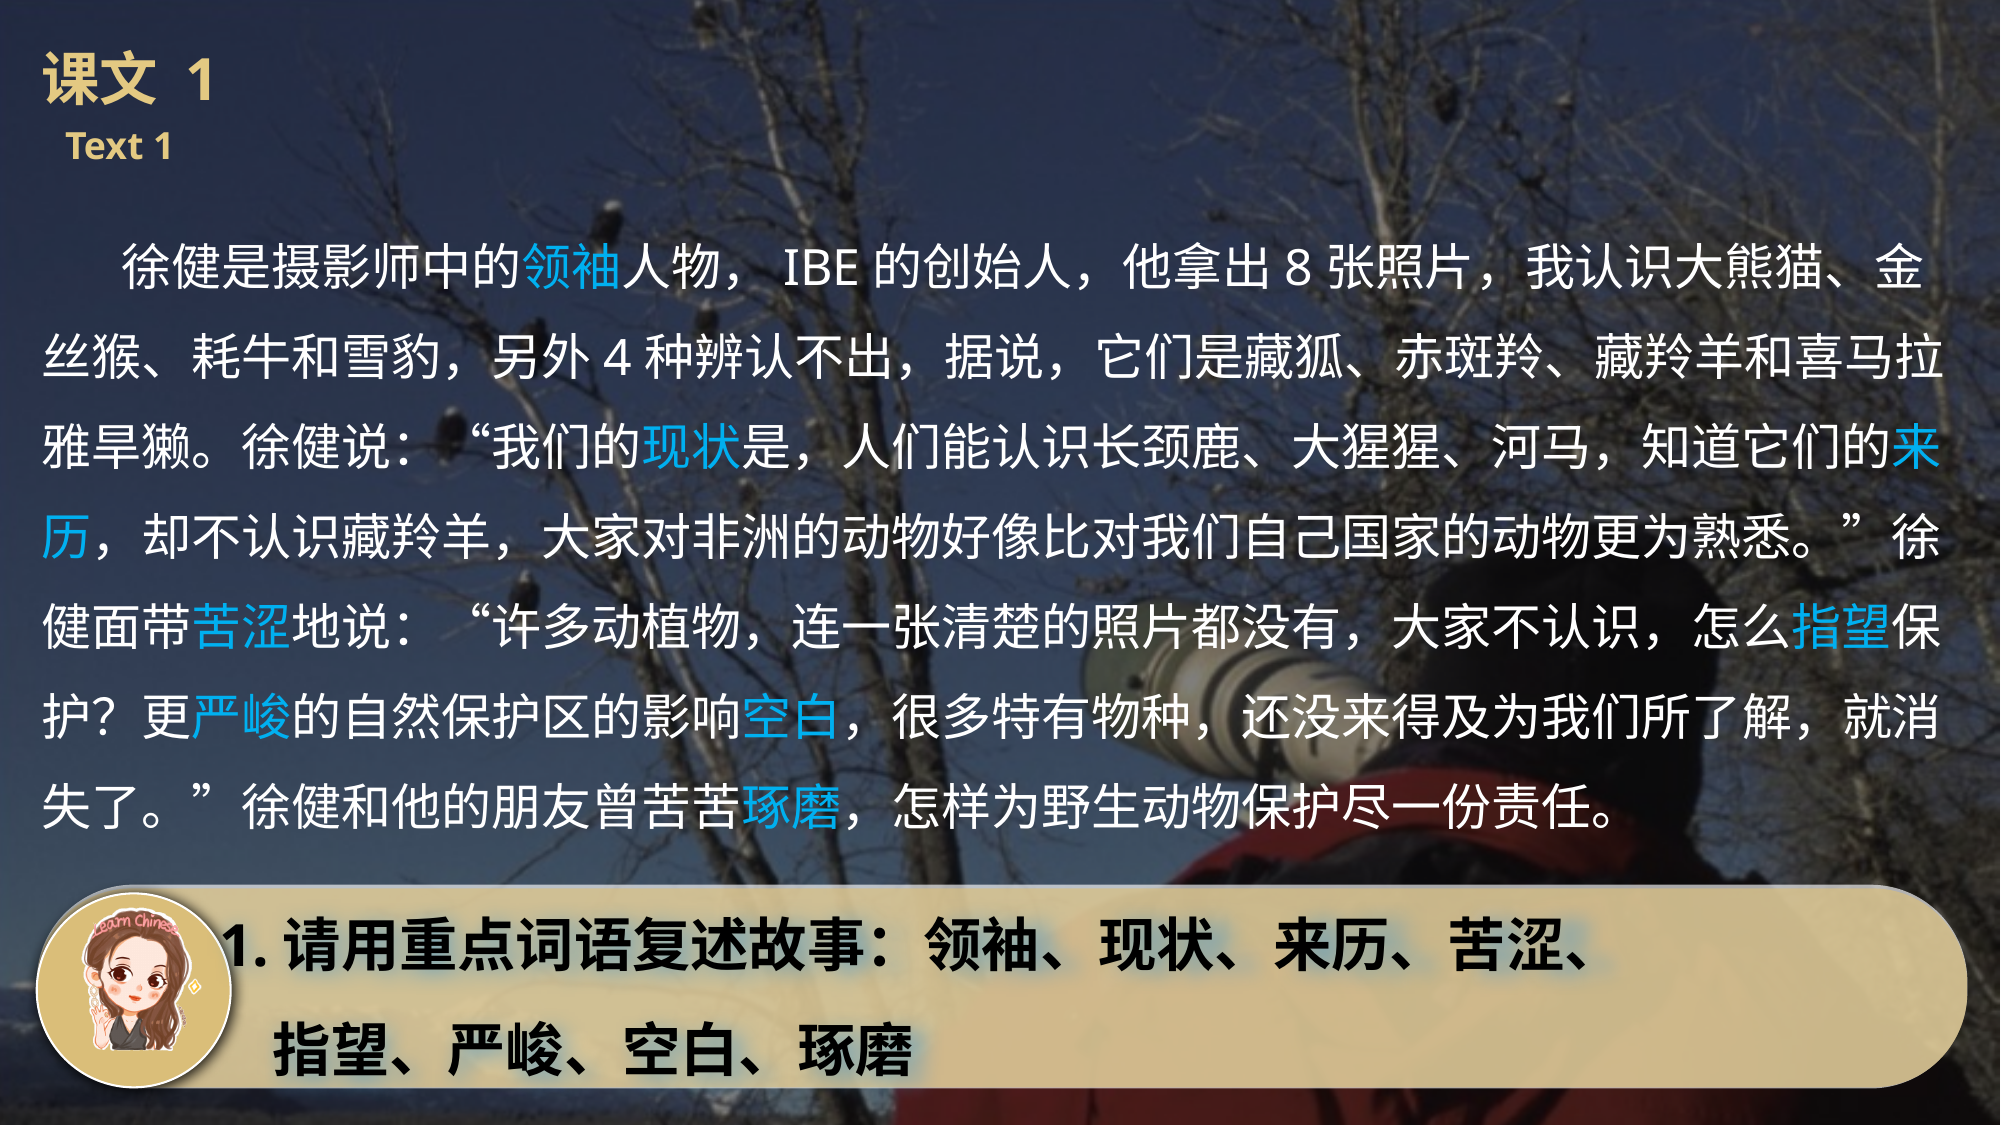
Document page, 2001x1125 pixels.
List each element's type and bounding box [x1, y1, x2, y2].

picture [0, 0, 2001, 1125]
text_box [36, 888, 233, 1088]
